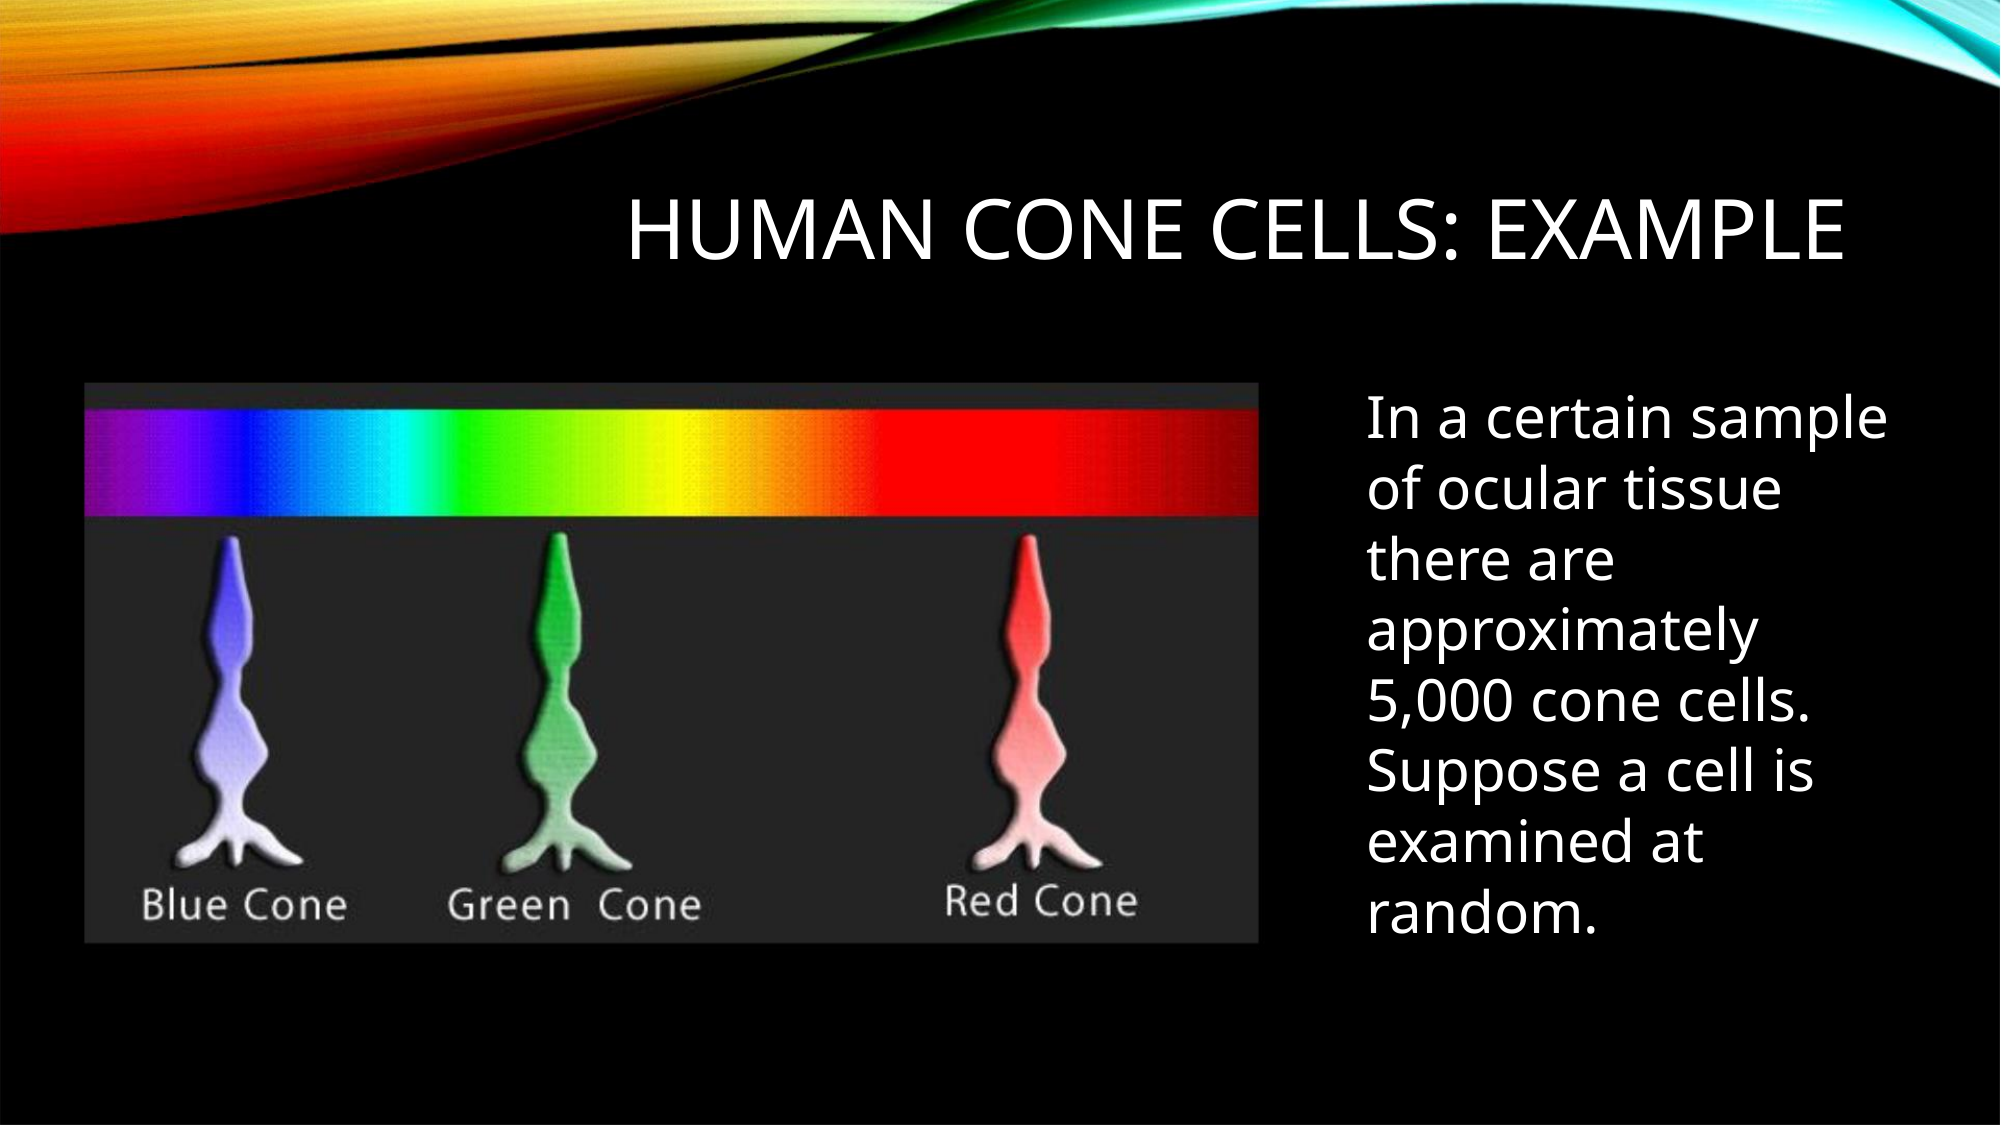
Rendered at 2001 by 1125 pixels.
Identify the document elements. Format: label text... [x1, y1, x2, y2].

text_box [0, 0, 2000, 1125]
text_box HUMAN CONE CELLS: EXAMPLE [624, 177, 2000, 277]
text_box In a certain sample of ocular tissue there are approximately 5,000 cone cells. Suppose a cell is examined at random. [1366, 381, 1998, 946]
